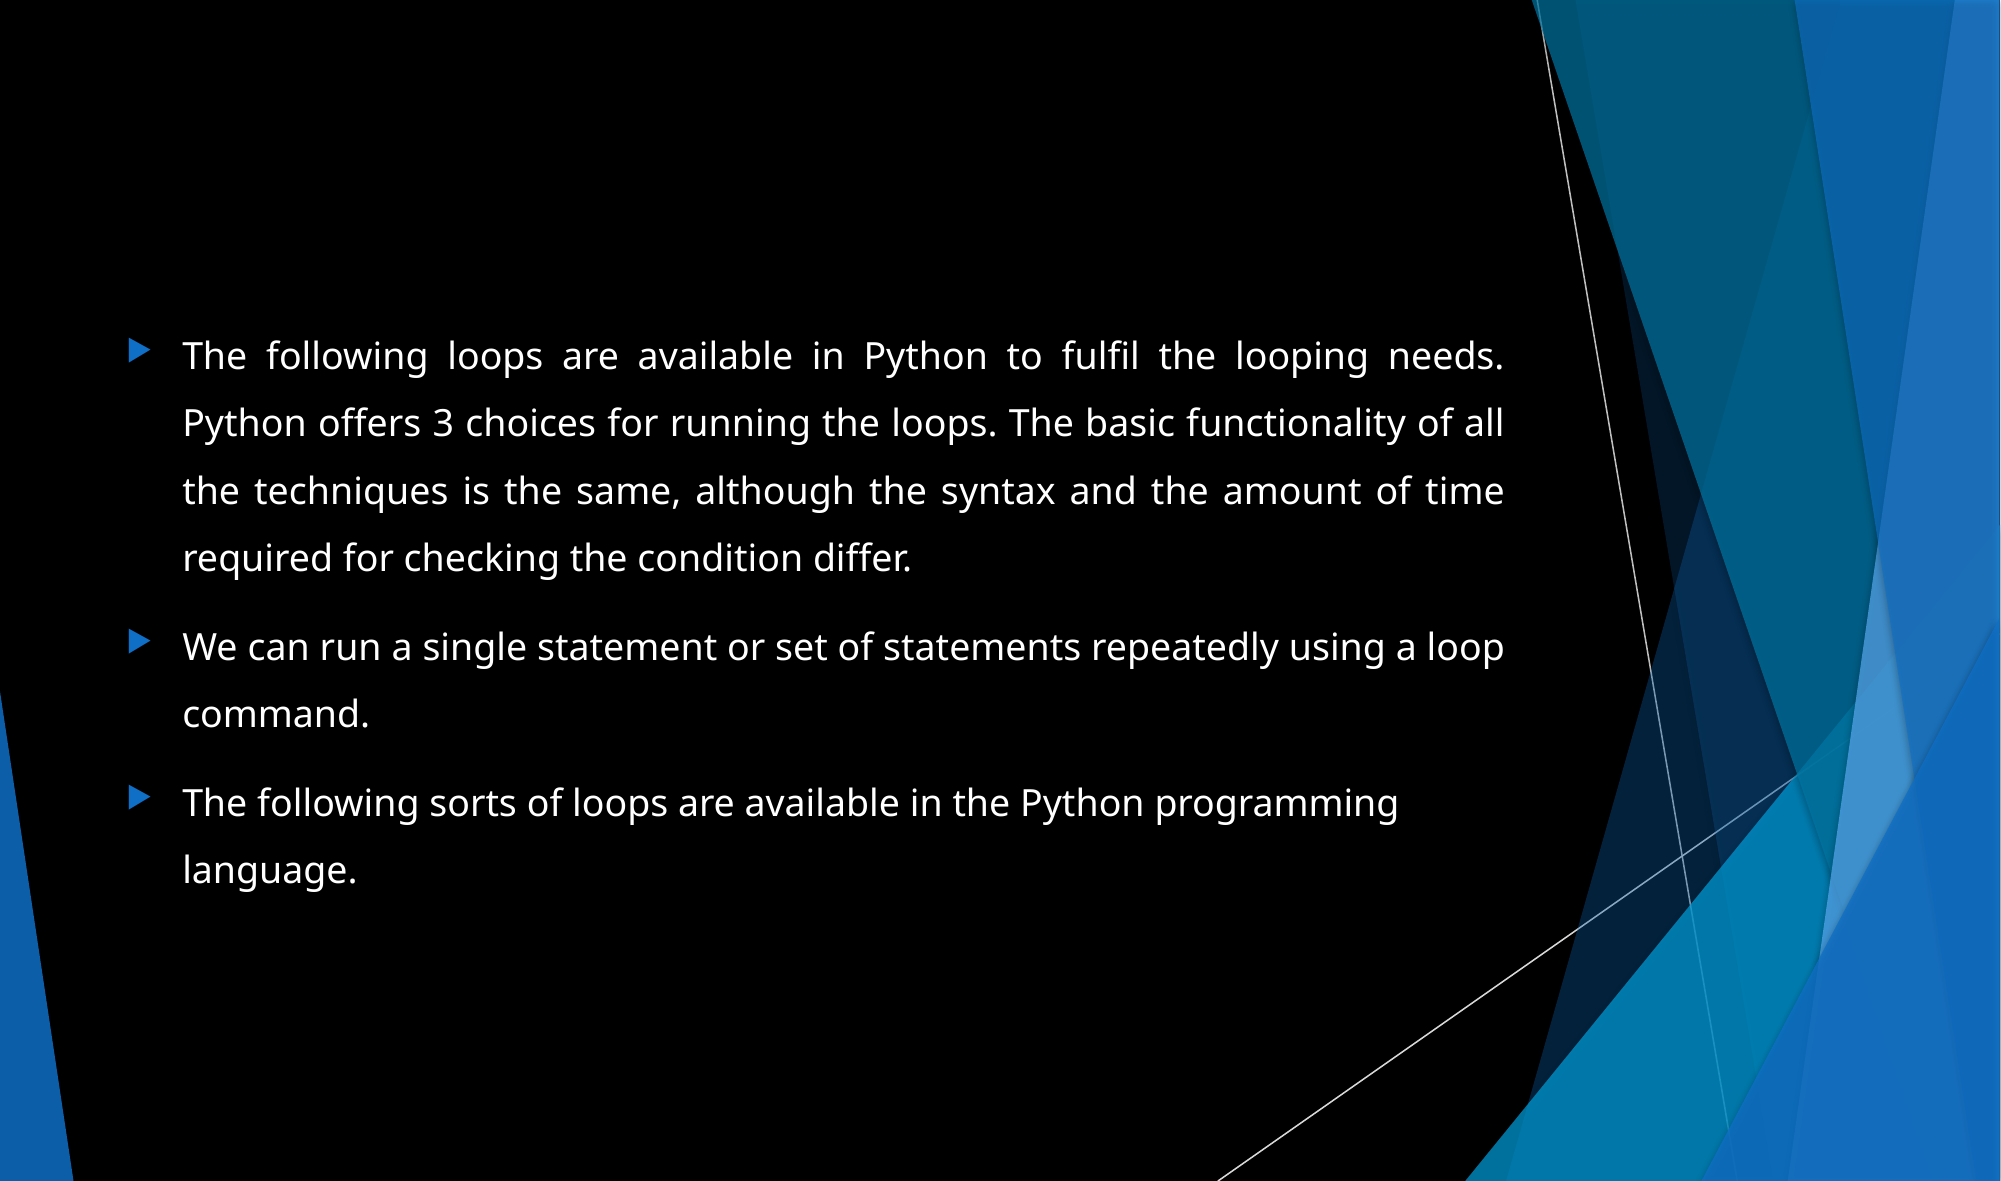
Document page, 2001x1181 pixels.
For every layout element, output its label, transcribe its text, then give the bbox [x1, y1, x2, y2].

list The following loops are available in Python to fulfil the looping needs. Python offers 3 choices for running the loops. The basic functionality of all the techniques is the same, although the syntax and the amount of time required for checking the condition differ. We can run a single statement or set of statements repeatedly using a loop command. The following sorts of loops are available in the Python programming language. [111, 301, 1522, 971]
